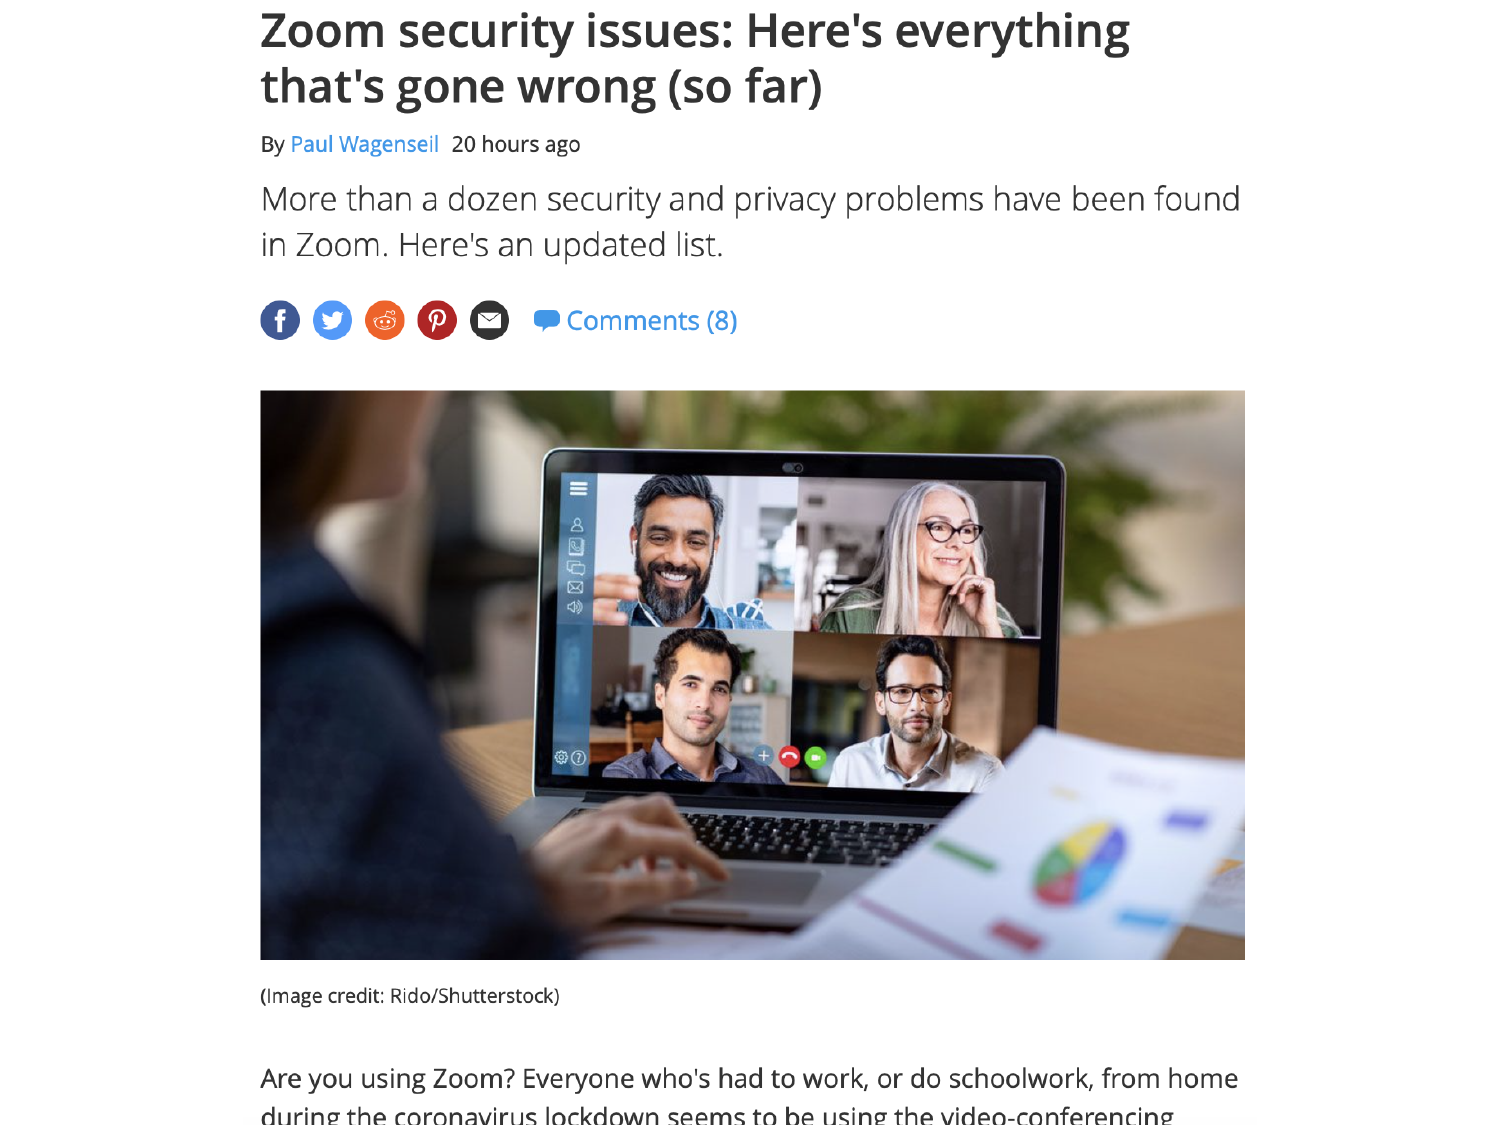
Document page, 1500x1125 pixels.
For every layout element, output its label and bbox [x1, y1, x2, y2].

picture [243, 0, 1257, 1125]
